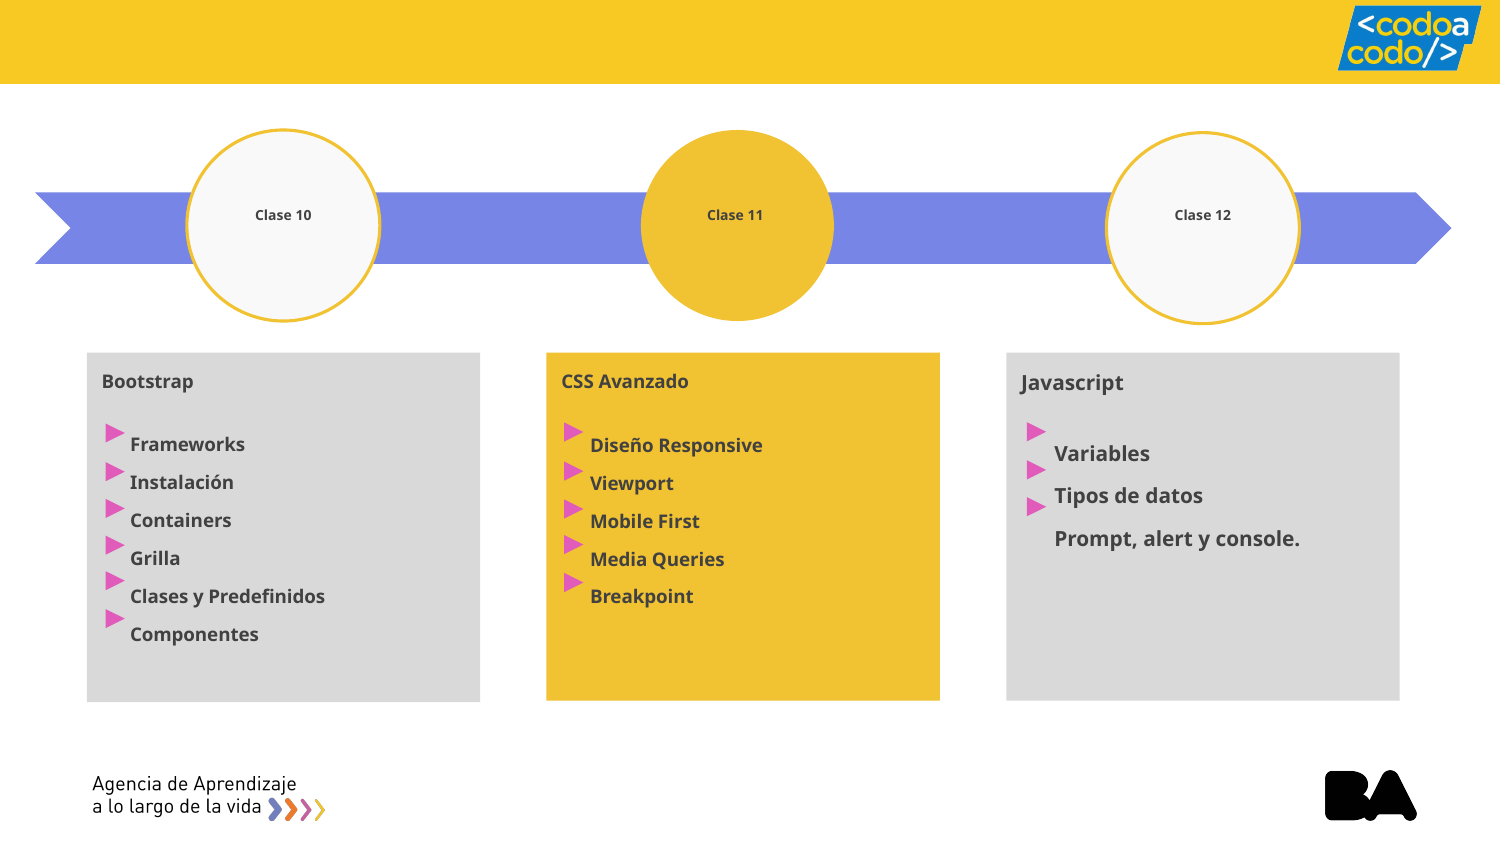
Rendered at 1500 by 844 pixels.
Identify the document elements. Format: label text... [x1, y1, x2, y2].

text_box [105, 535, 125, 555]
text_box [564, 499, 584, 519]
text_box [105, 571, 125, 591]
text_box [1026, 497, 1047, 517]
title Clase 10 [208, 190, 359, 240]
text_box [564, 535, 584, 555]
text_box [564, 572, 584, 593]
text_box [105, 609, 125, 629]
title Bootstrap Frameworks Instalación Containers Grilla Clases y Predefinidos Componentes [86, 353, 481, 702]
text_box [564, 422, 584, 442]
text_box [1026, 460, 1047, 480]
text_box [1026, 422, 1047, 442]
picture [1337, 5, 1482, 71]
picture [1325, 770, 1417, 821]
title Clase 11 [646, 190, 826, 240]
title Clase 12 [1128, 190, 1278, 240]
text_box [105, 498, 125, 518]
text_box [105, 423, 125, 443]
title CSS Avanzado Diseño Responsive Viewport Mobile First Media Queries Breakpoint [546, 354, 940, 703]
title Javascript Variables Tipos de datos Prompt, alert y console. [1006, 353, 1400, 702]
text_box [564, 461, 584, 481]
text_box [105, 462, 125, 482]
picture [70, 756, 344, 835]
